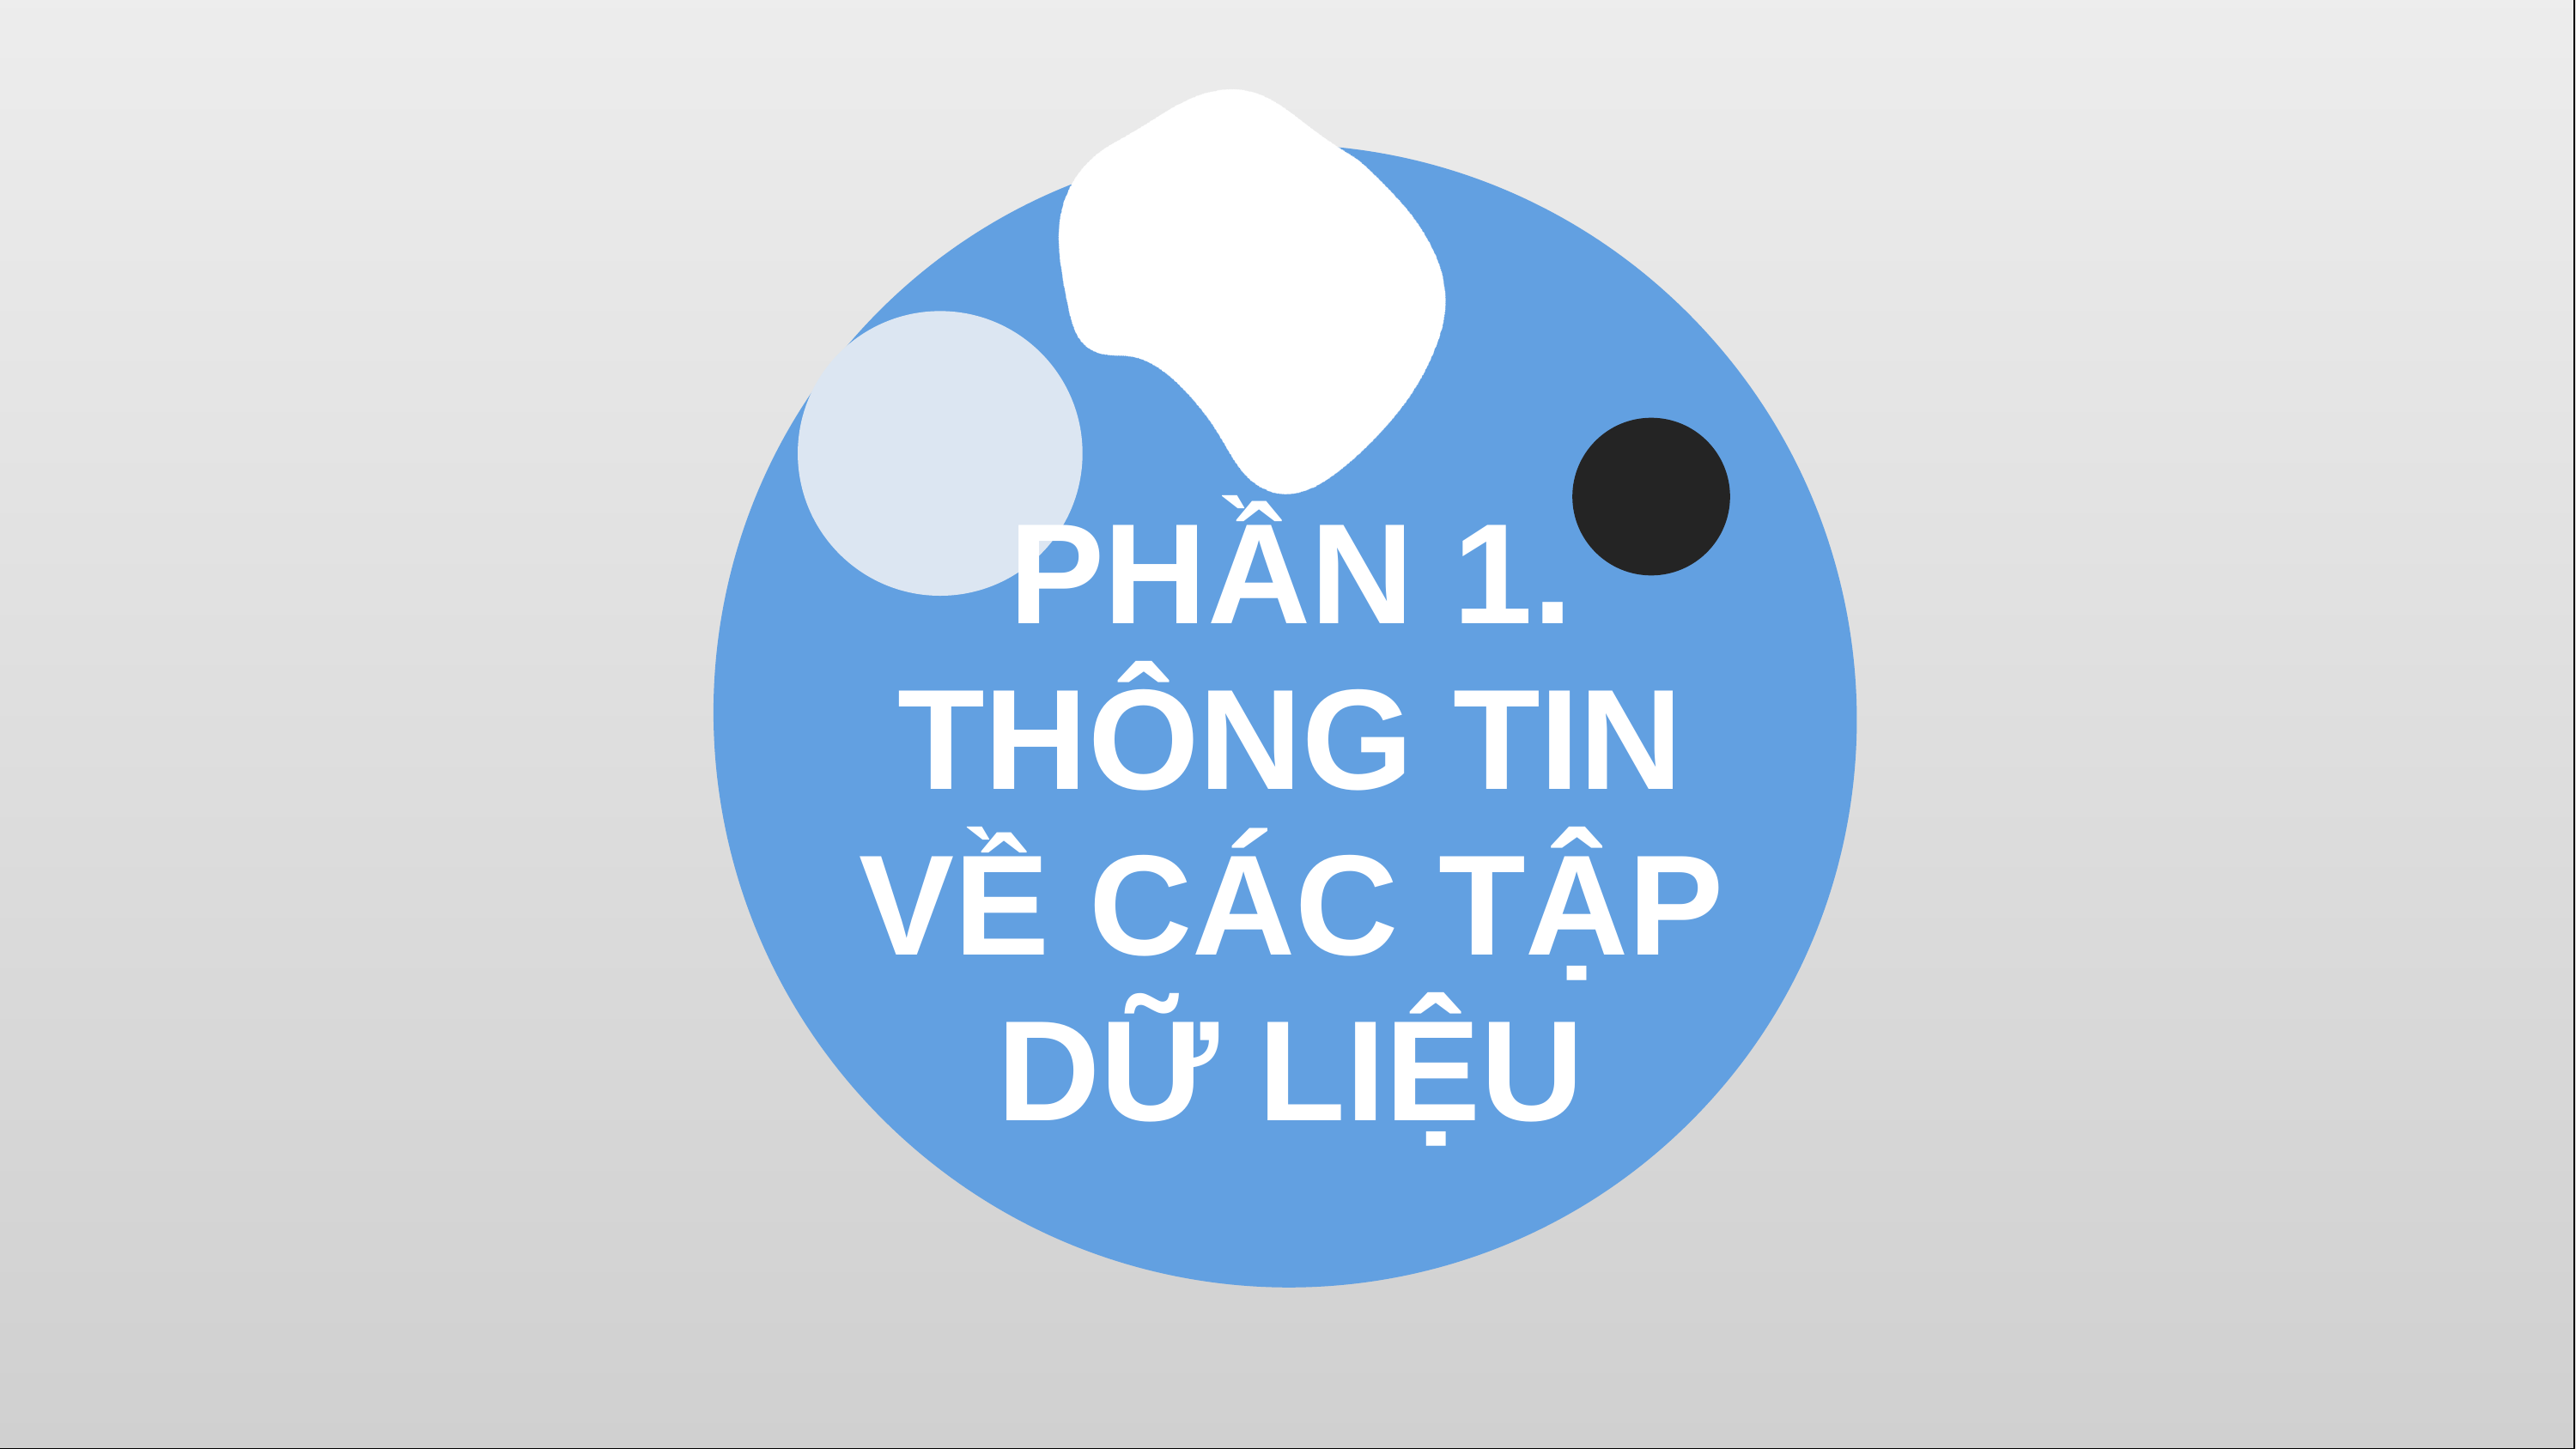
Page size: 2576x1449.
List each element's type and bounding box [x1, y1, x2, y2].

text_box [811, 0, 2117, 1393]
picture [1049, 90, 1437, 490]
text_box [0, 0, 2575, 1449]
text_box [797, 208, 1696, 597]
text_box [1571, 417, 1731, 576]
